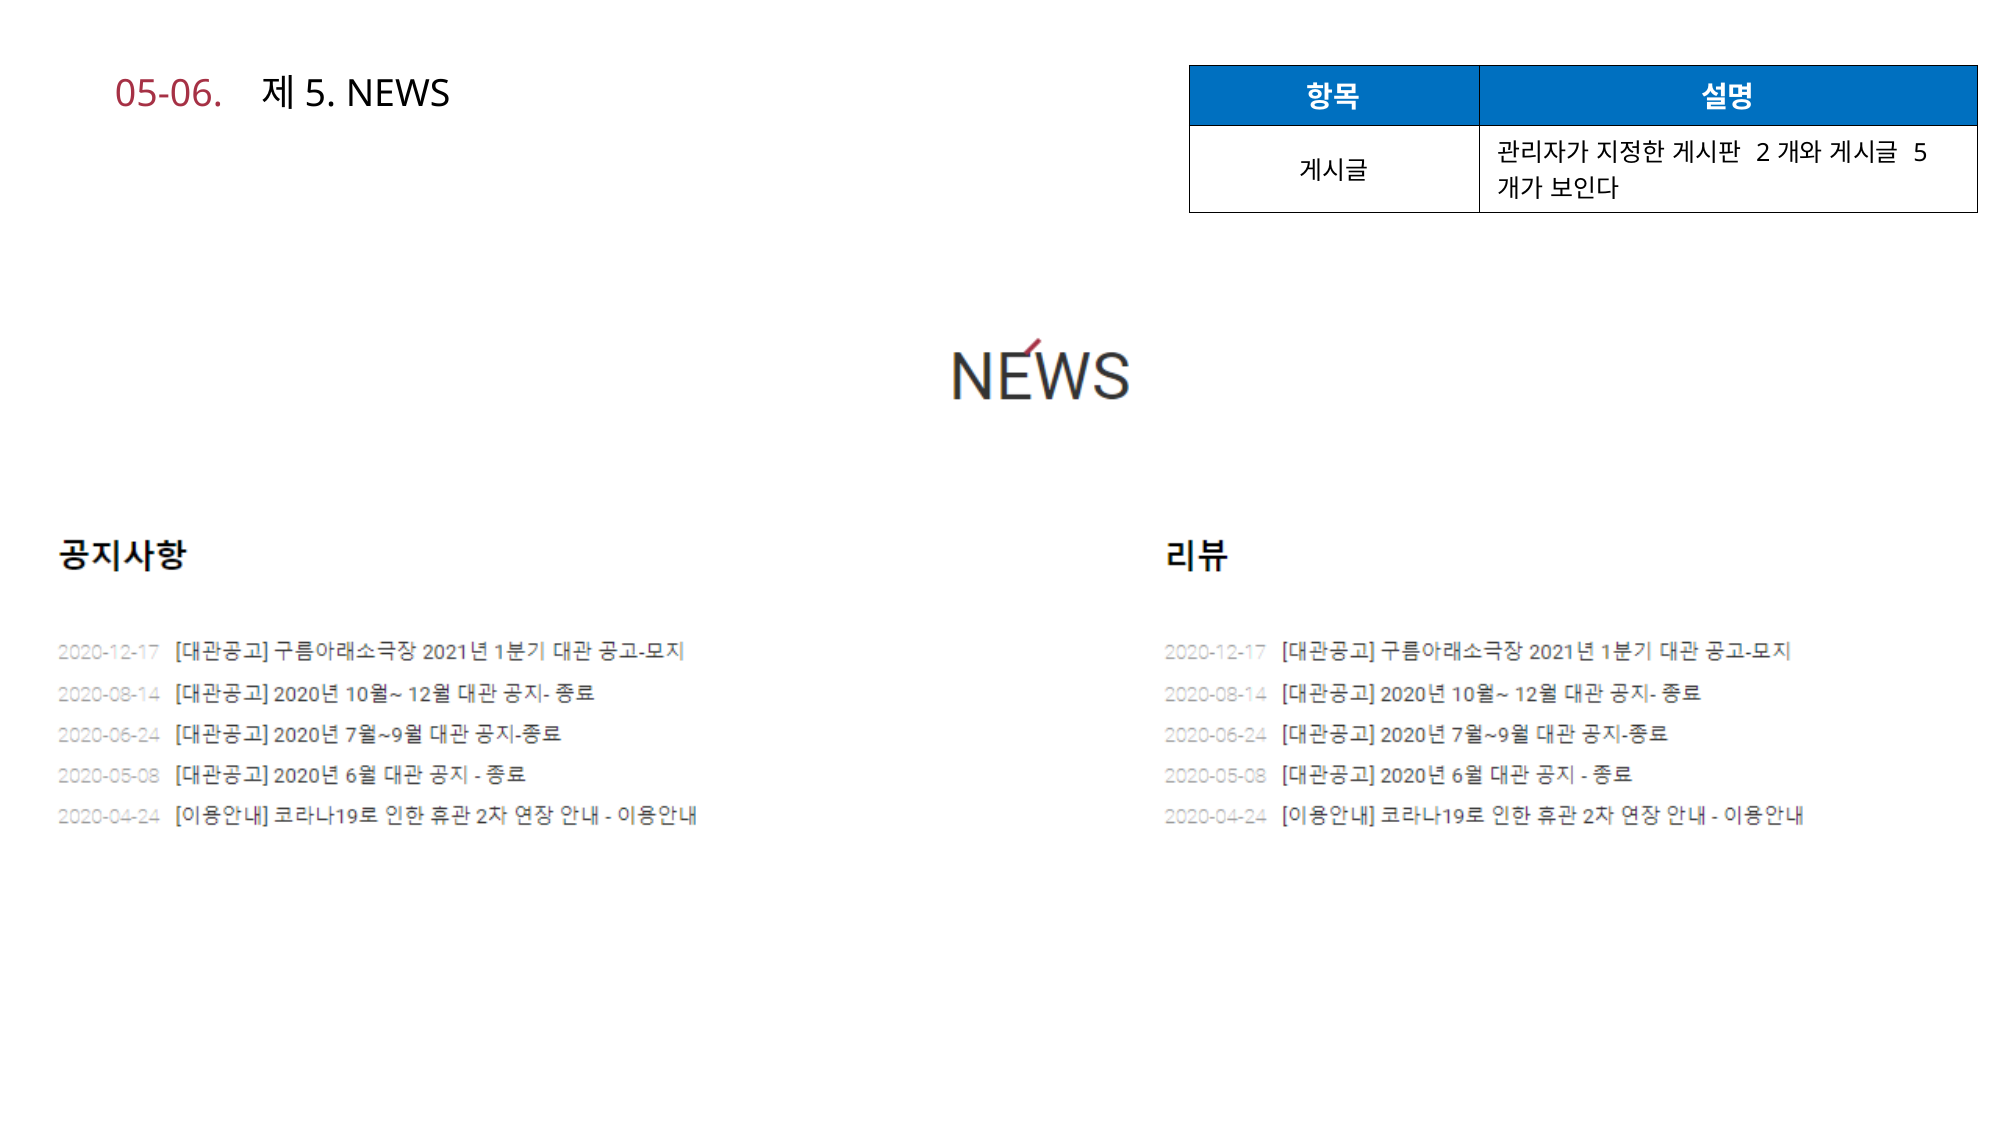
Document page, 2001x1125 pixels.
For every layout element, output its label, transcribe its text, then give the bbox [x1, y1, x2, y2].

table_cell 게시글 [1190, 126, 1479, 212]
table_header 설명 [1480, 66, 1977, 125]
text_box 05-06. 제5. NEWS [99, 45, 1904, 139]
table_header 항목 [1190, 66, 1479, 125]
picture [47, 243, 1953, 1027]
table_cell 관리자가 지정한 게시판 2개와 게시글 5개가 보인다 [1480, 126, 1977, 212]
